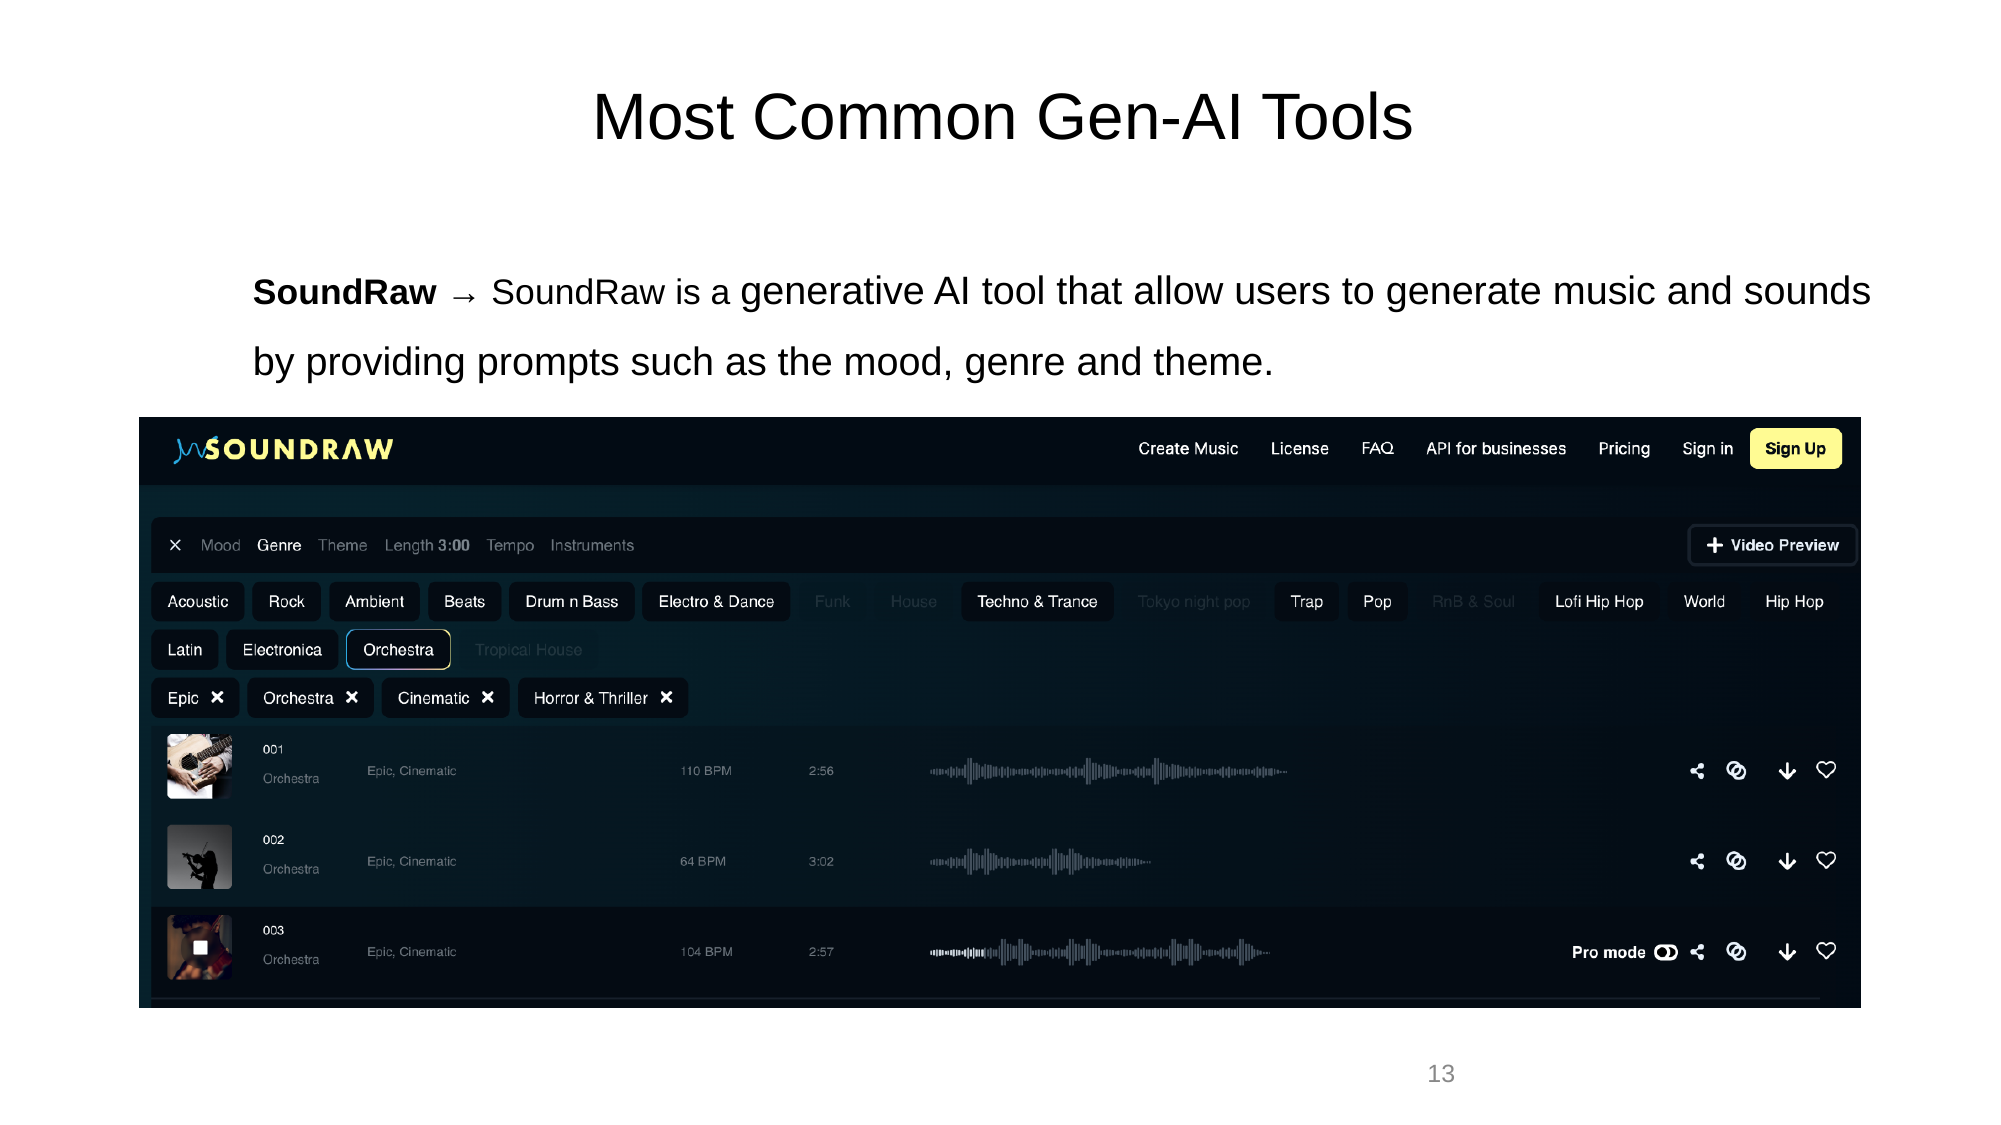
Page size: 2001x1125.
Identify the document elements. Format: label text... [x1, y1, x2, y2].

subtitle Most Common Gen-AI Tools SoundRaw → SoundRaw is a generative AI tool that allow users to generate music and sounds by providing prompts such as the mood, genre and theme. [87, 75, 1919, 1075]
picture [138, 416, 1861, 1008]
slide_number ‹#› [1412, 1042, 1863, 1103]
